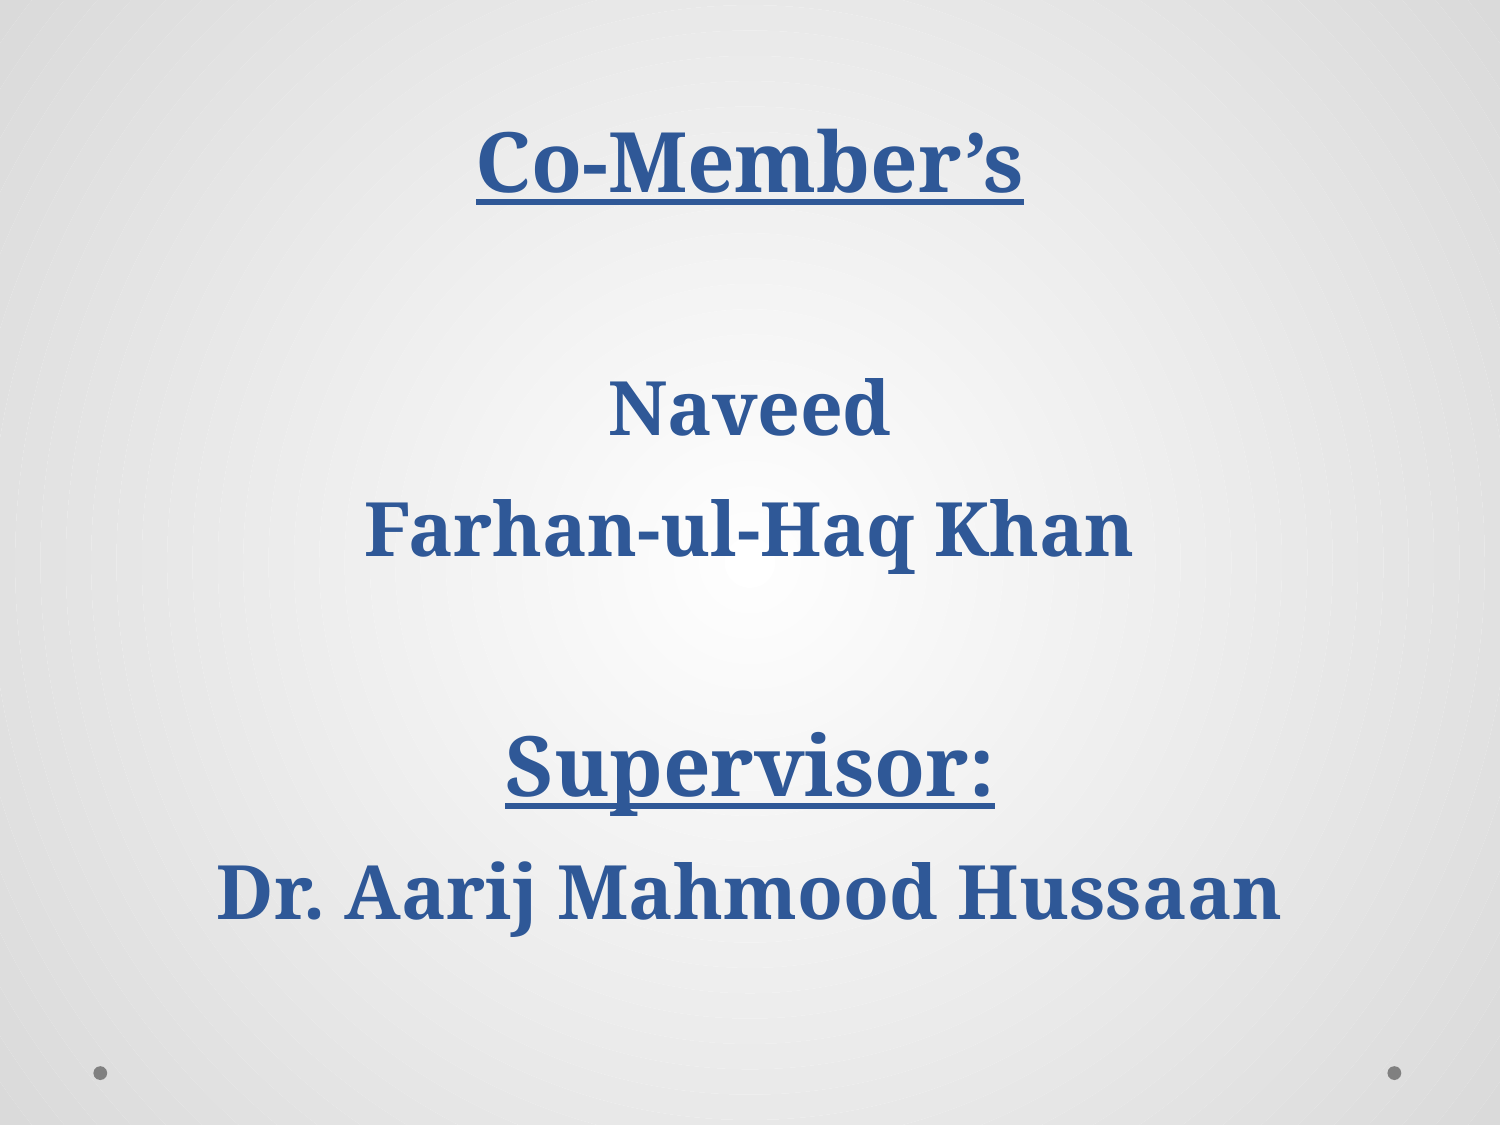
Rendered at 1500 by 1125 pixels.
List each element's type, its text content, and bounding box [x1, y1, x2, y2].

title Co-Member’s Naveed Farhan-ul-Haq Khan Supervisor: Dr. Aarij Mahmood Hussaan [75, 0, 1425, 1063]
